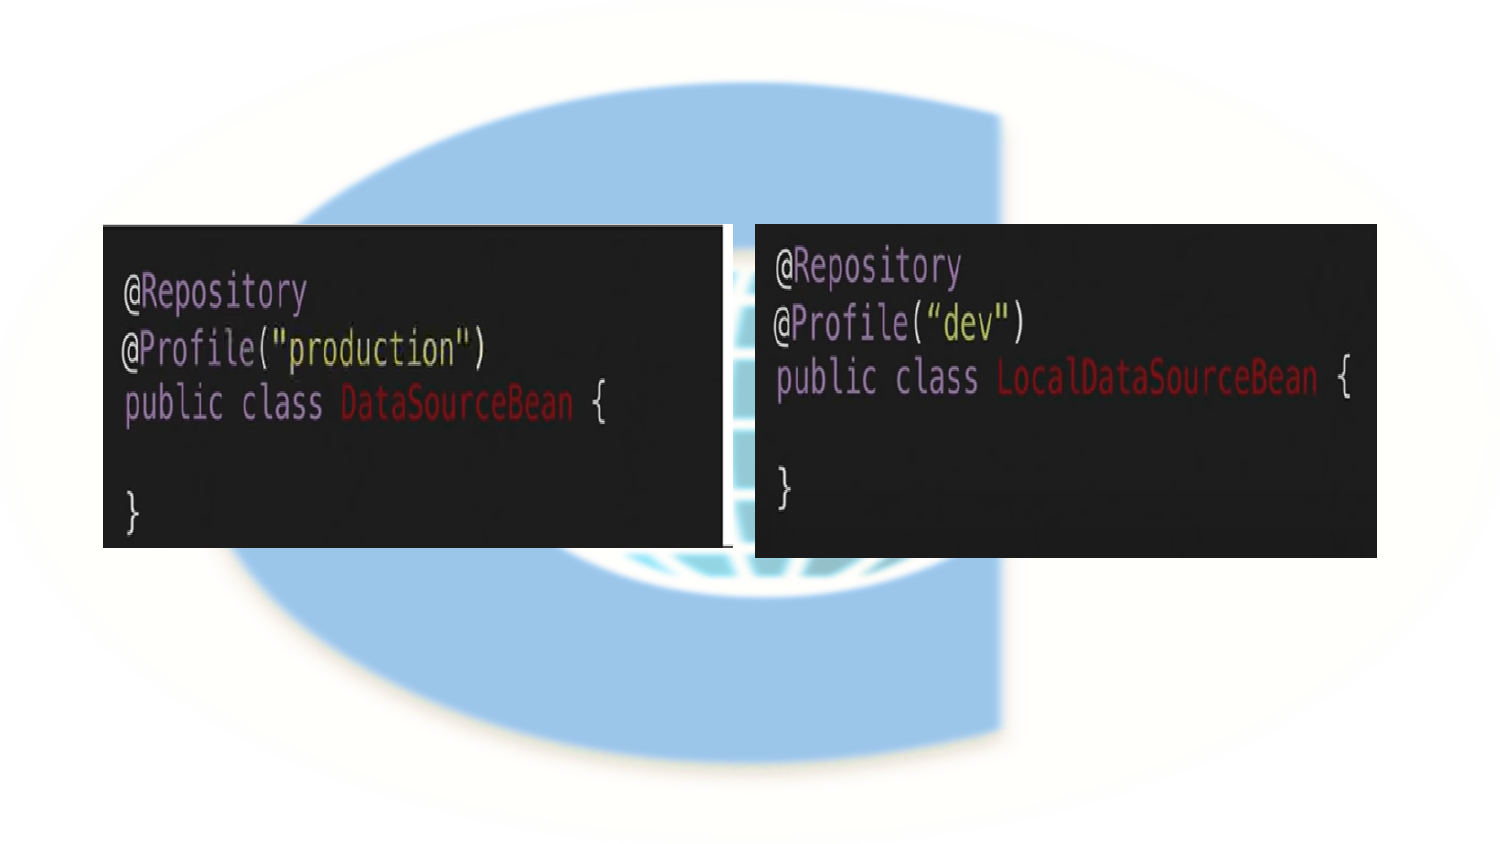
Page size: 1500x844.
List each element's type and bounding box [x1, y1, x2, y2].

picture [102, 224, 734, 549]
picture [754, 224, 1377, 558]
